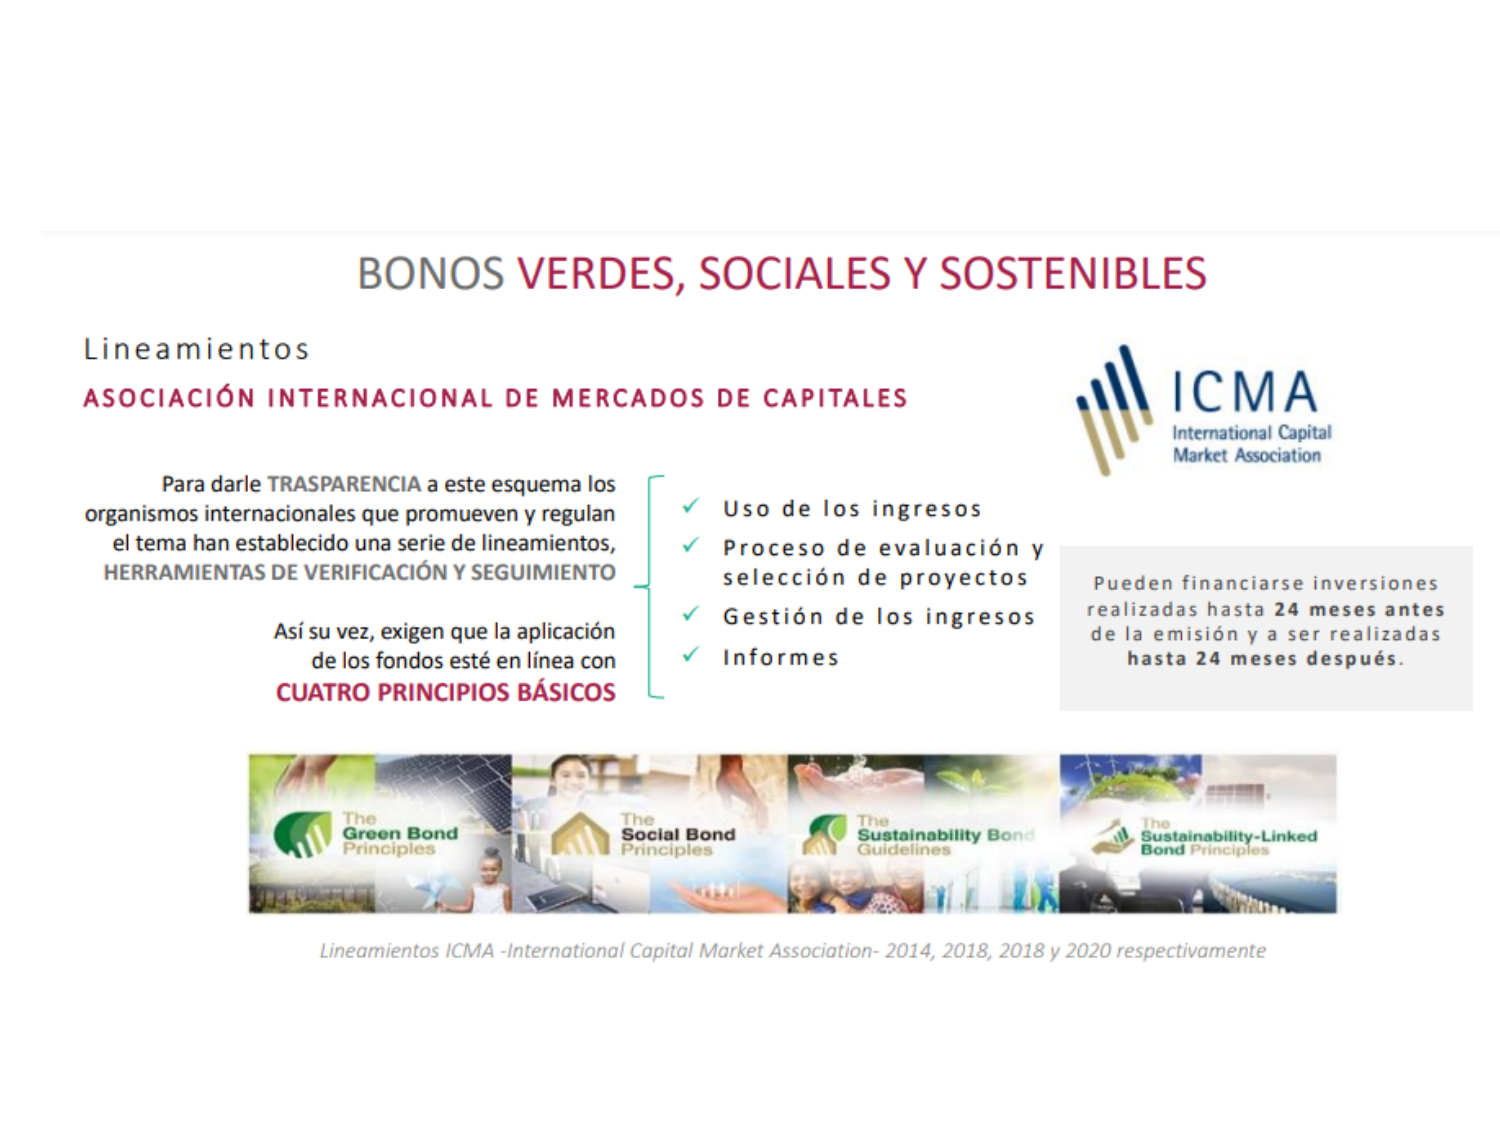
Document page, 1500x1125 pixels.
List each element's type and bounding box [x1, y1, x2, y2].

picture [41, 231, 1500, 977]
